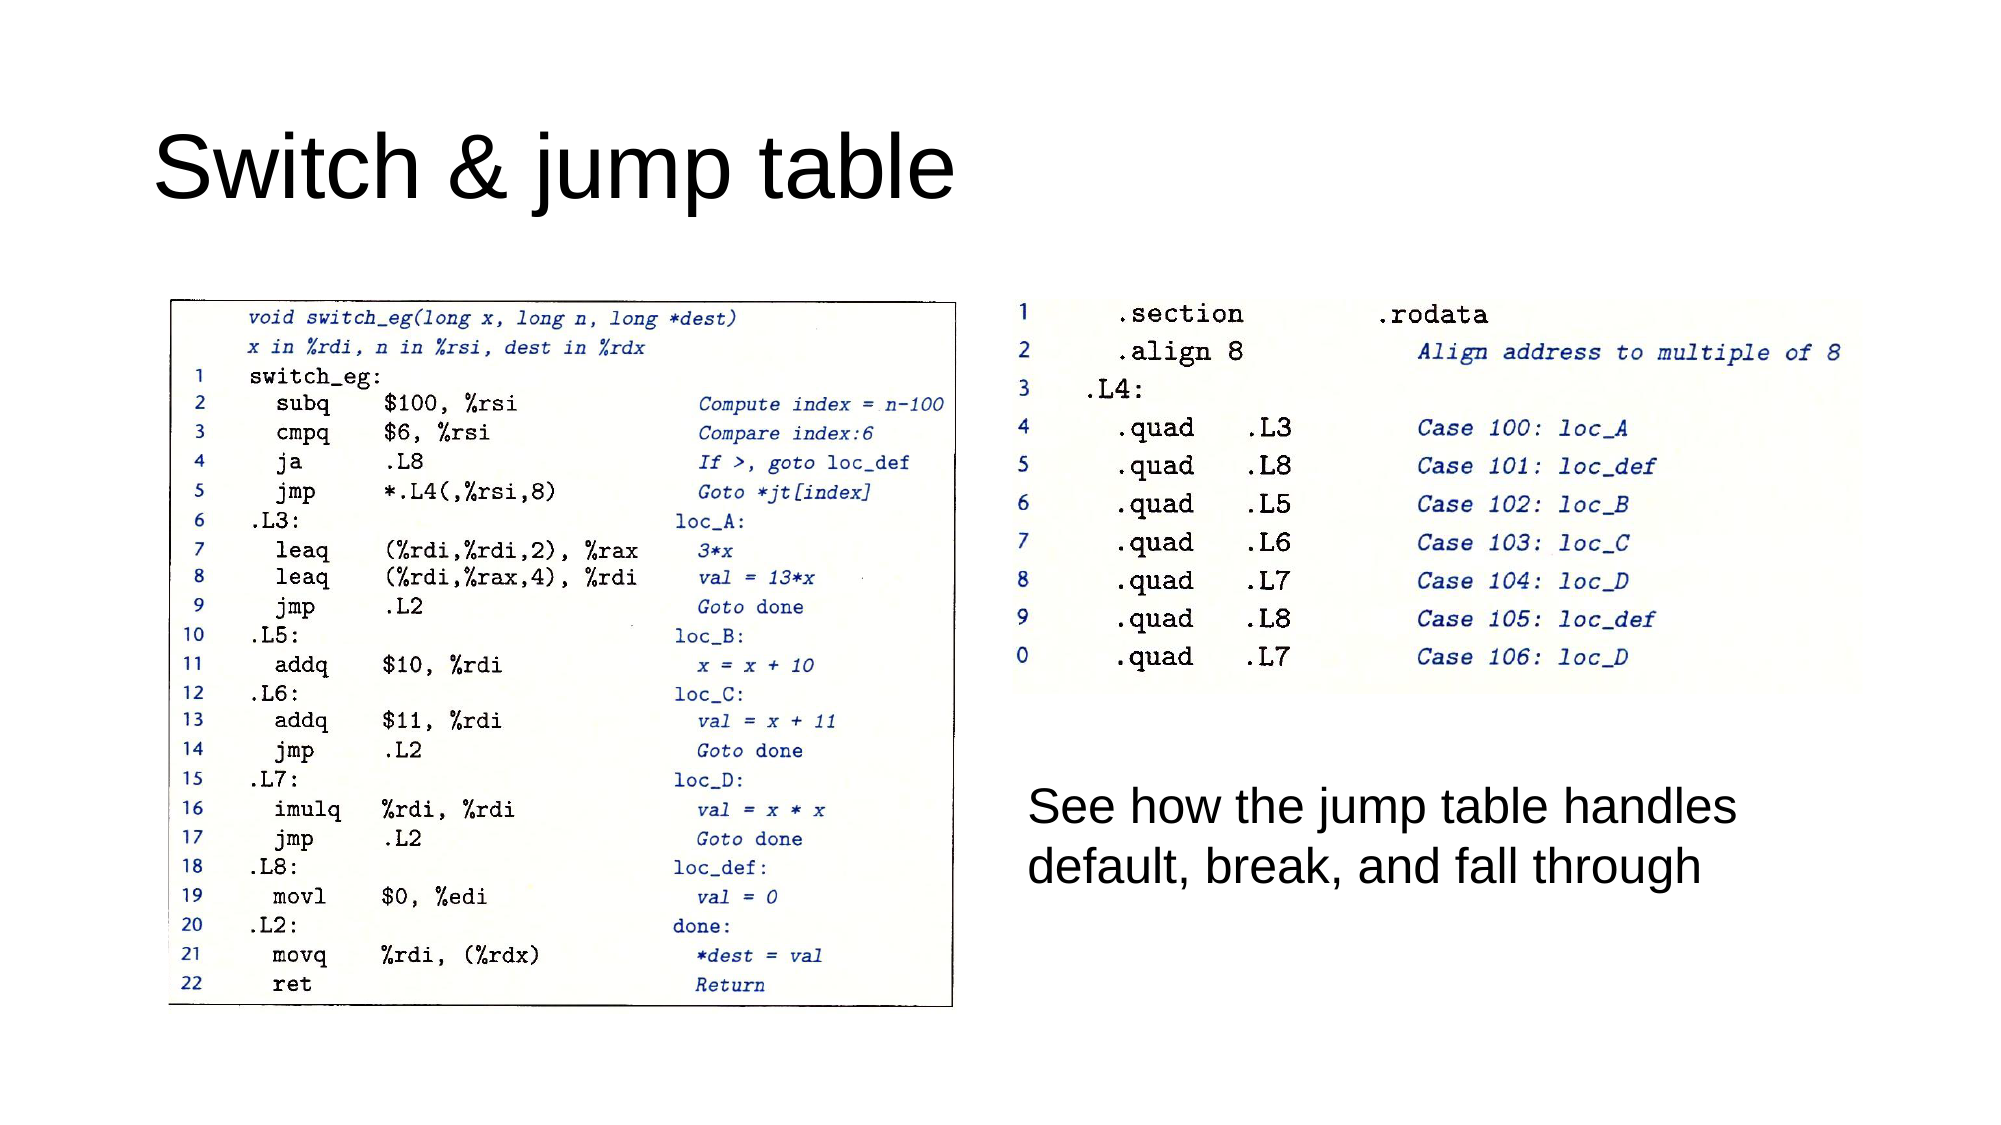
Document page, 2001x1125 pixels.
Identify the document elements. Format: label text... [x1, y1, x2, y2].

text_box See how the jump table handles default, break, and fall through [1012, 765, 1863, 901]
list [1012, 299, 1863, 694]
title Switch & jump table [137, 59, 1863, 278]
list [168, 299, 957, 1014]
